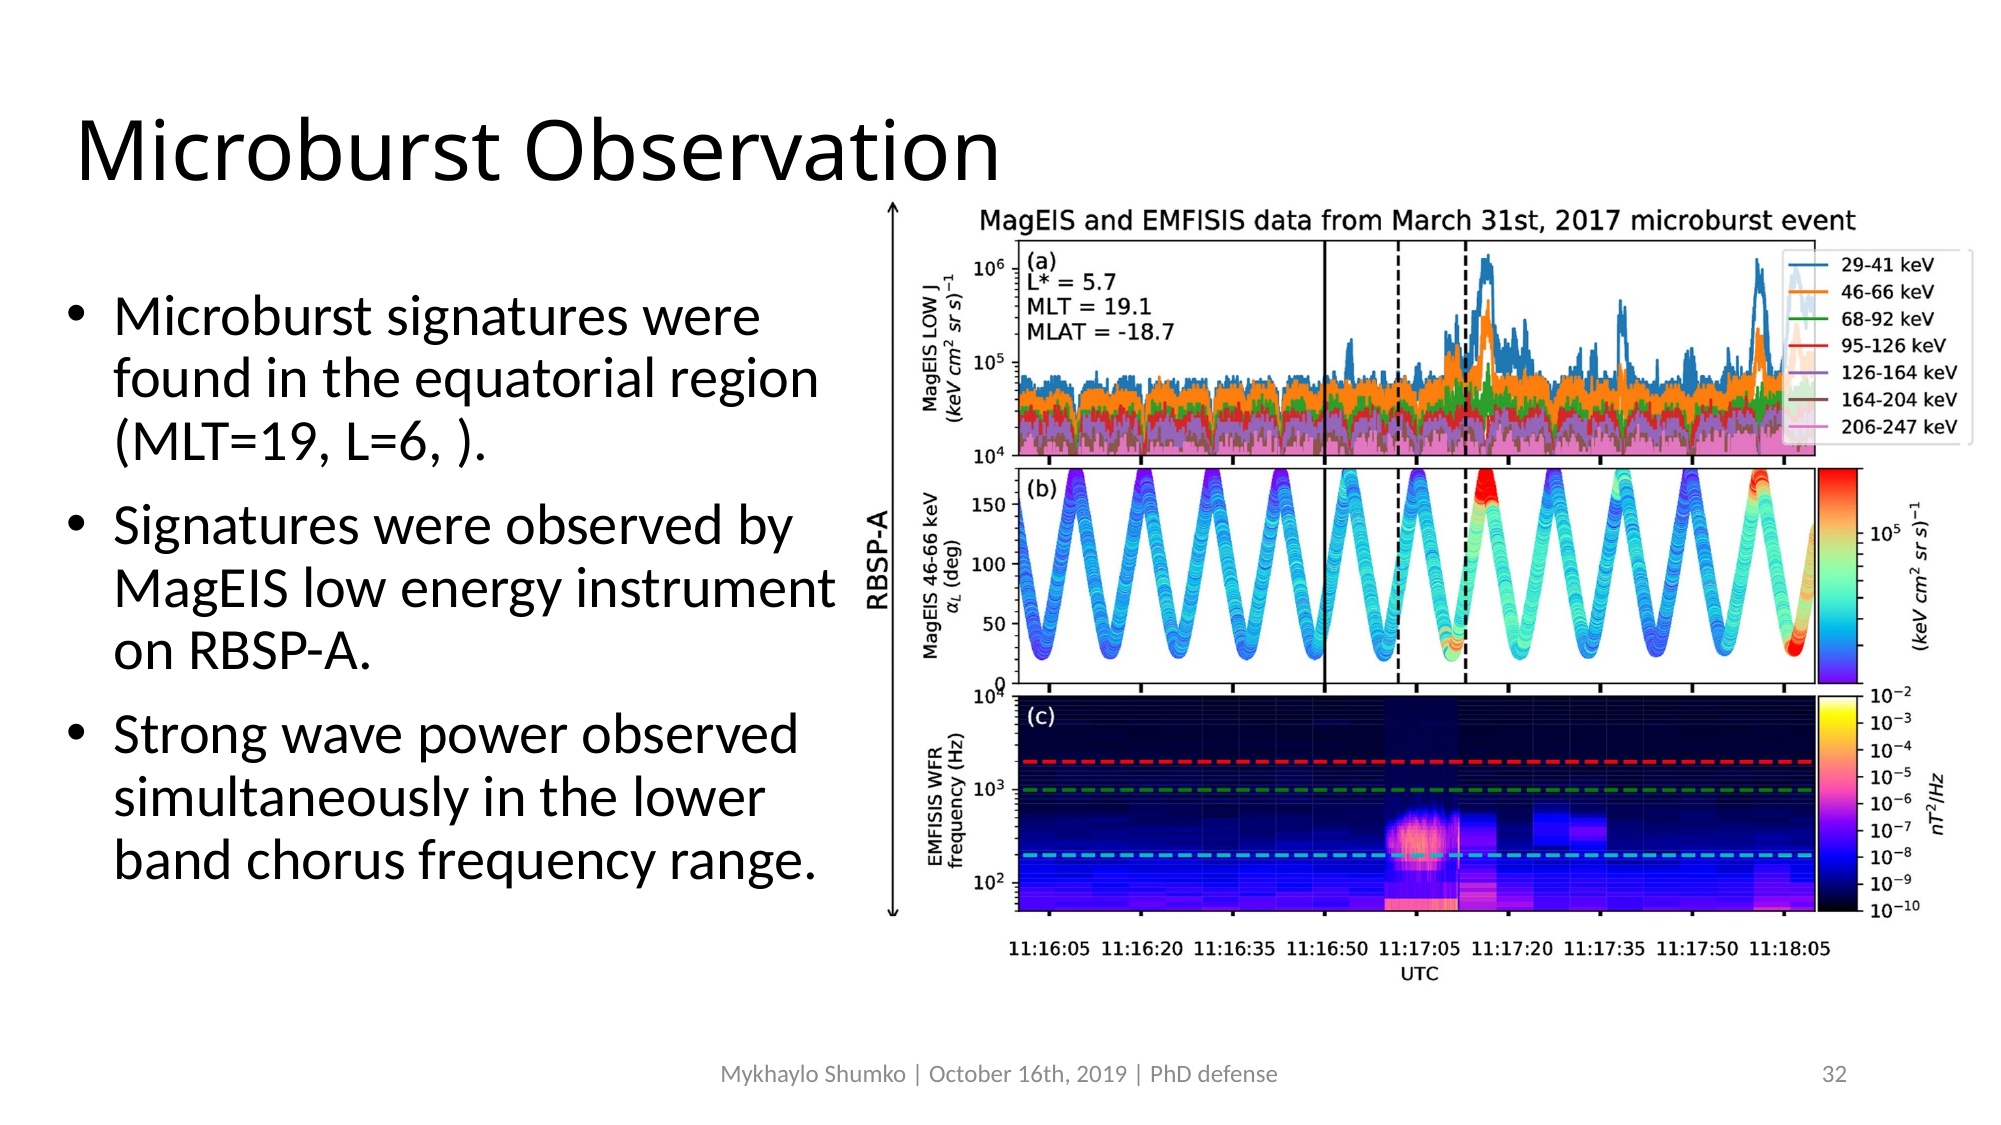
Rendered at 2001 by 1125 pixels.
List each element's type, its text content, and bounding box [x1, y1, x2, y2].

footer Mykhaylo Shumko | October 16th, 2019 | PhD defense [662, 1042, 1338, 1103]
slide_number 32 [1412, 1042, 1863, 1103]
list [864, 198, 1976, 997]
title Microburst Observation [59, 33, 1031, 207]
